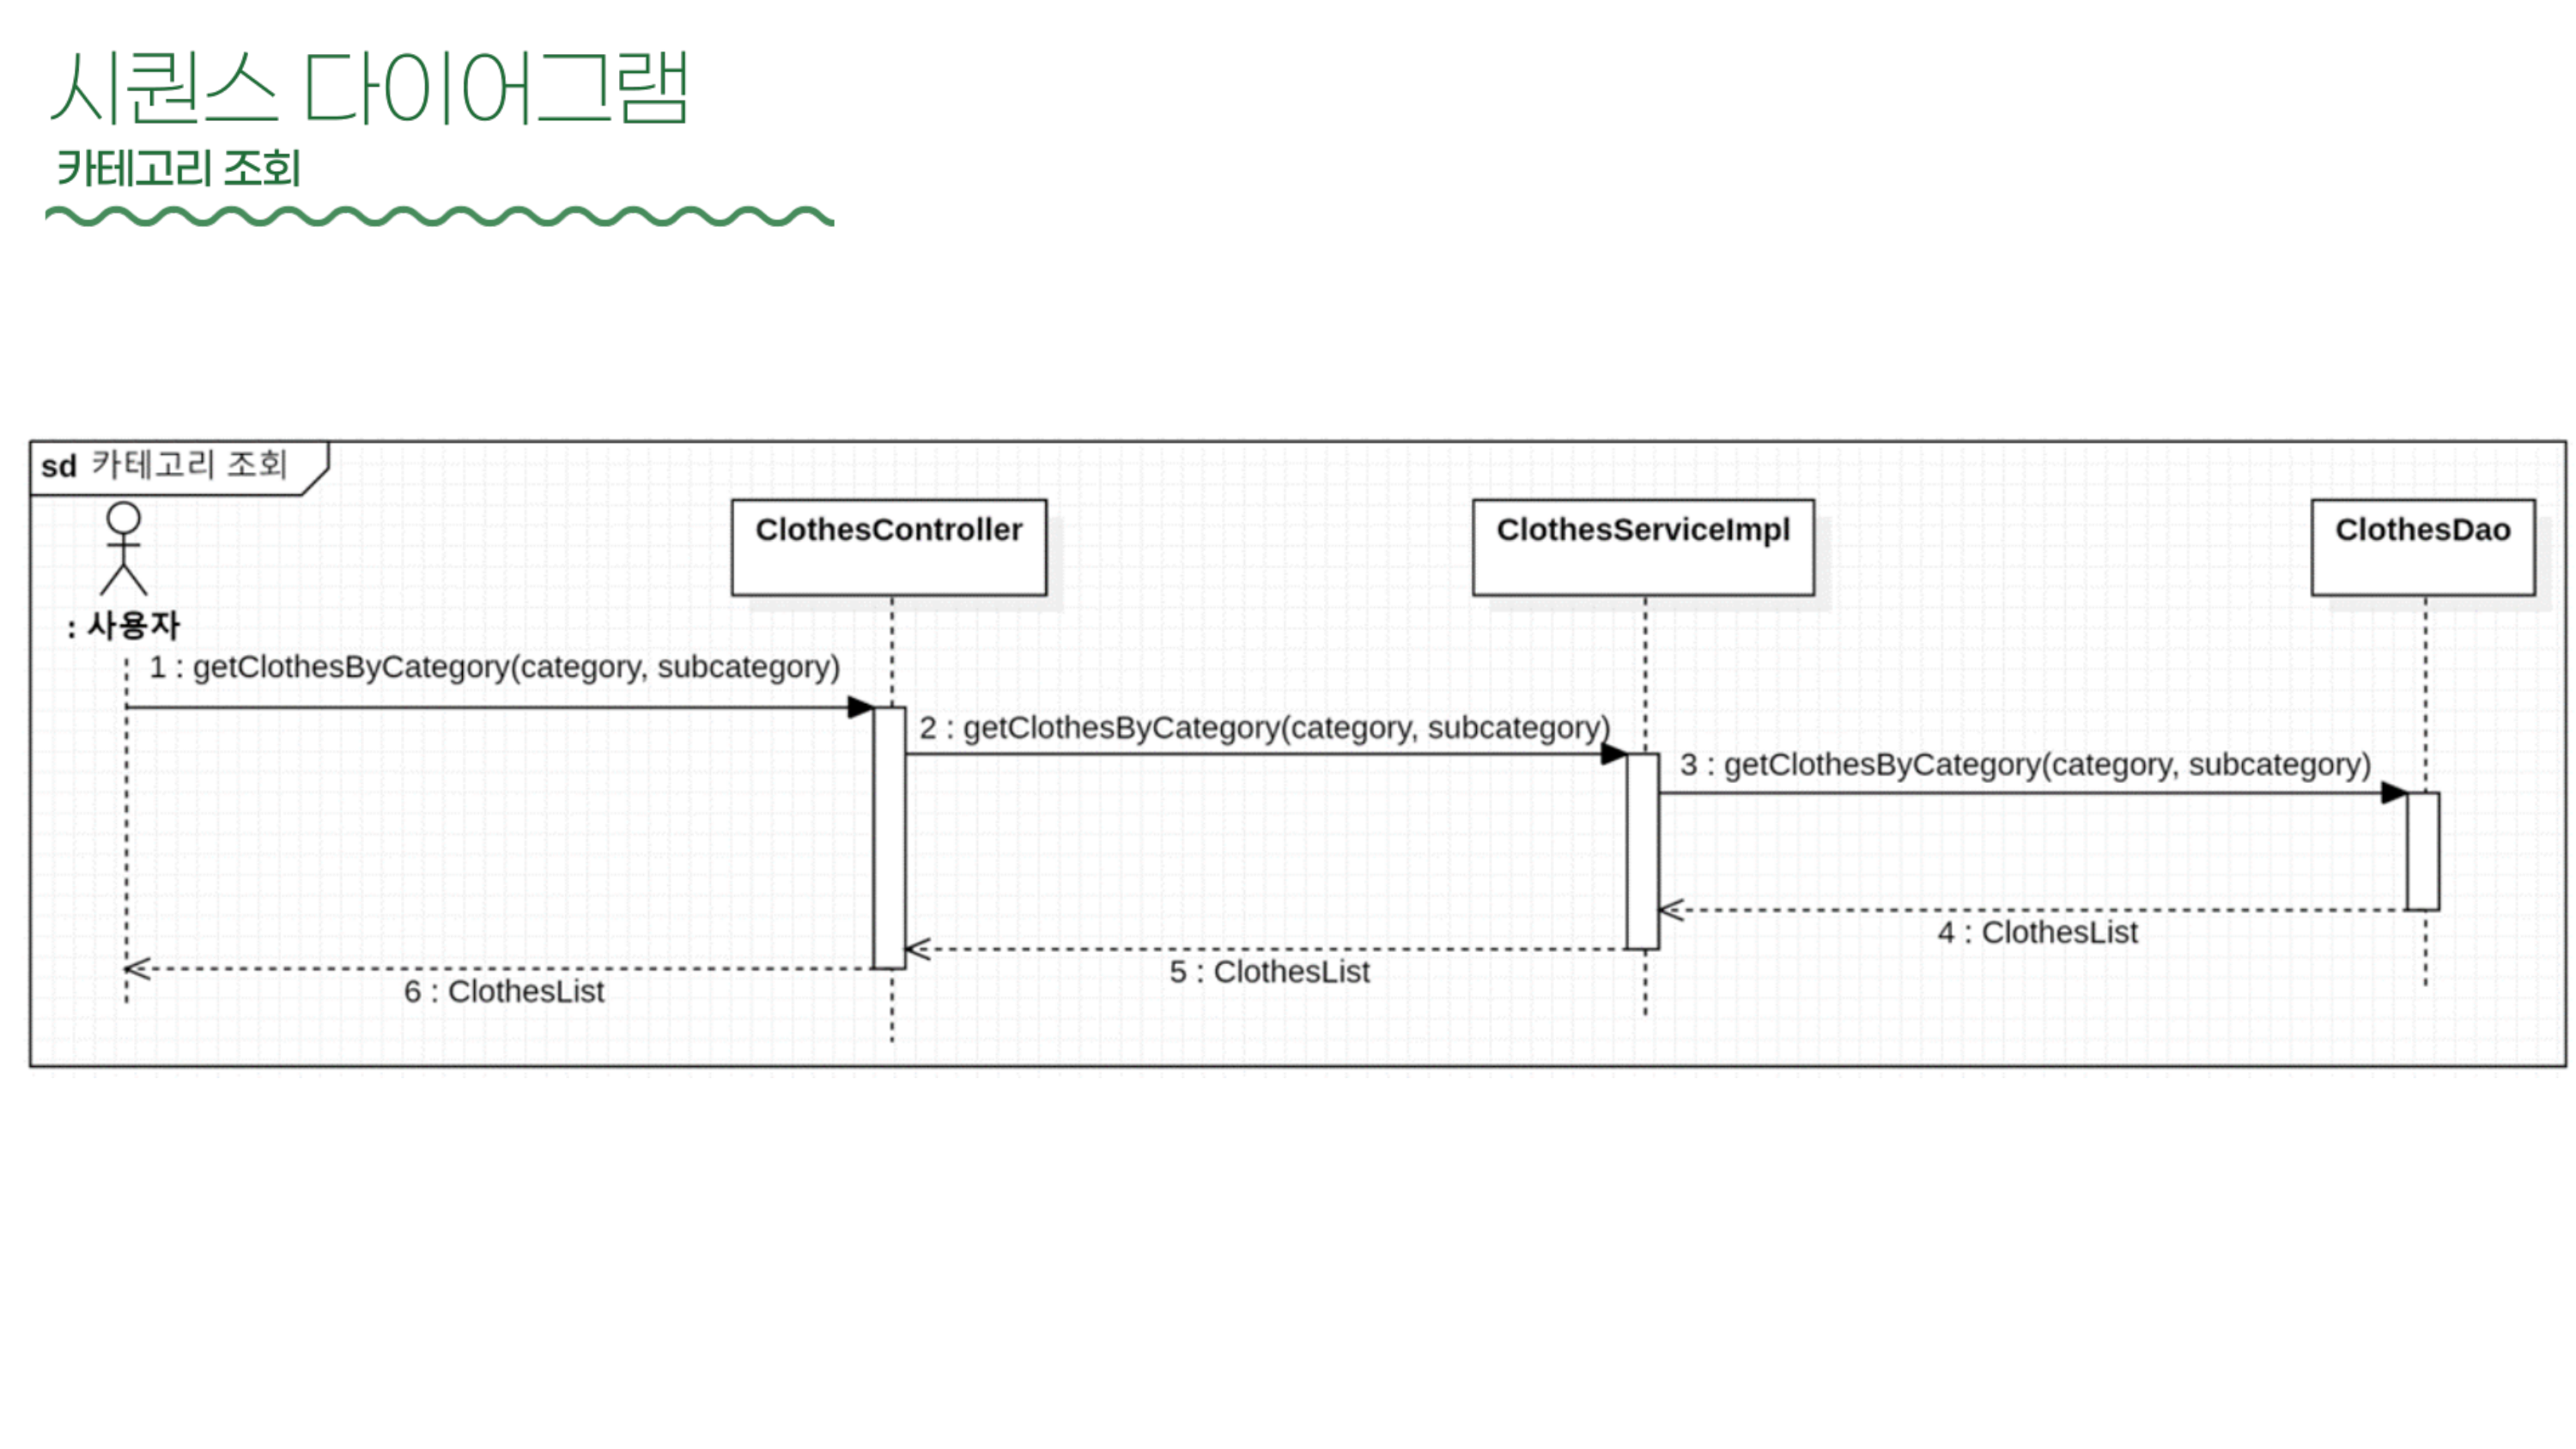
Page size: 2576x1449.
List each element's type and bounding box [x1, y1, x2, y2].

text_box [21, 433, 2576, 1078]
picture [31, 22, 726, 164]
text_box [44, 35, 835, 227]
